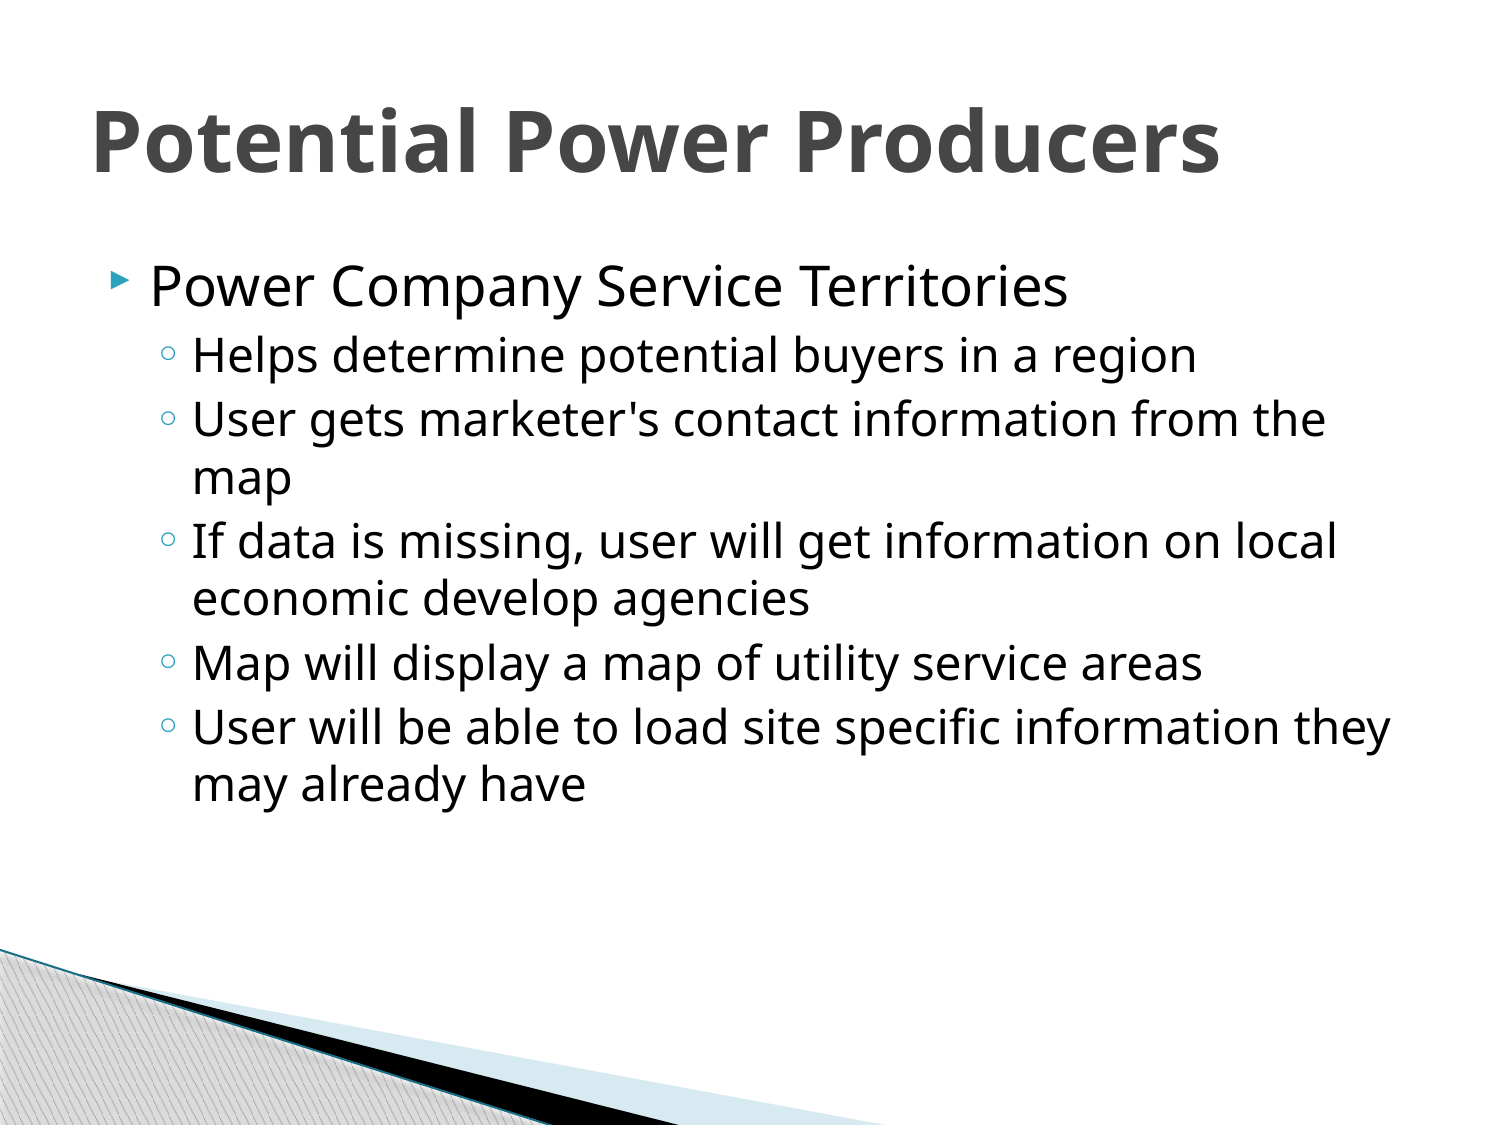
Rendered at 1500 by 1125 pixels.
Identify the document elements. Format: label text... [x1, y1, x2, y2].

list Power Company Service Territories Helps determine potential buyers in a region User gets marketer's contact information from the map If data is missing, user will get information on local economic develop agencies Map will display a map of utility service areas User will be able to load site specific information they may already have [75, 243, 1425, 986]
title Potential Power Producers [75, 45, 1425, 233]
